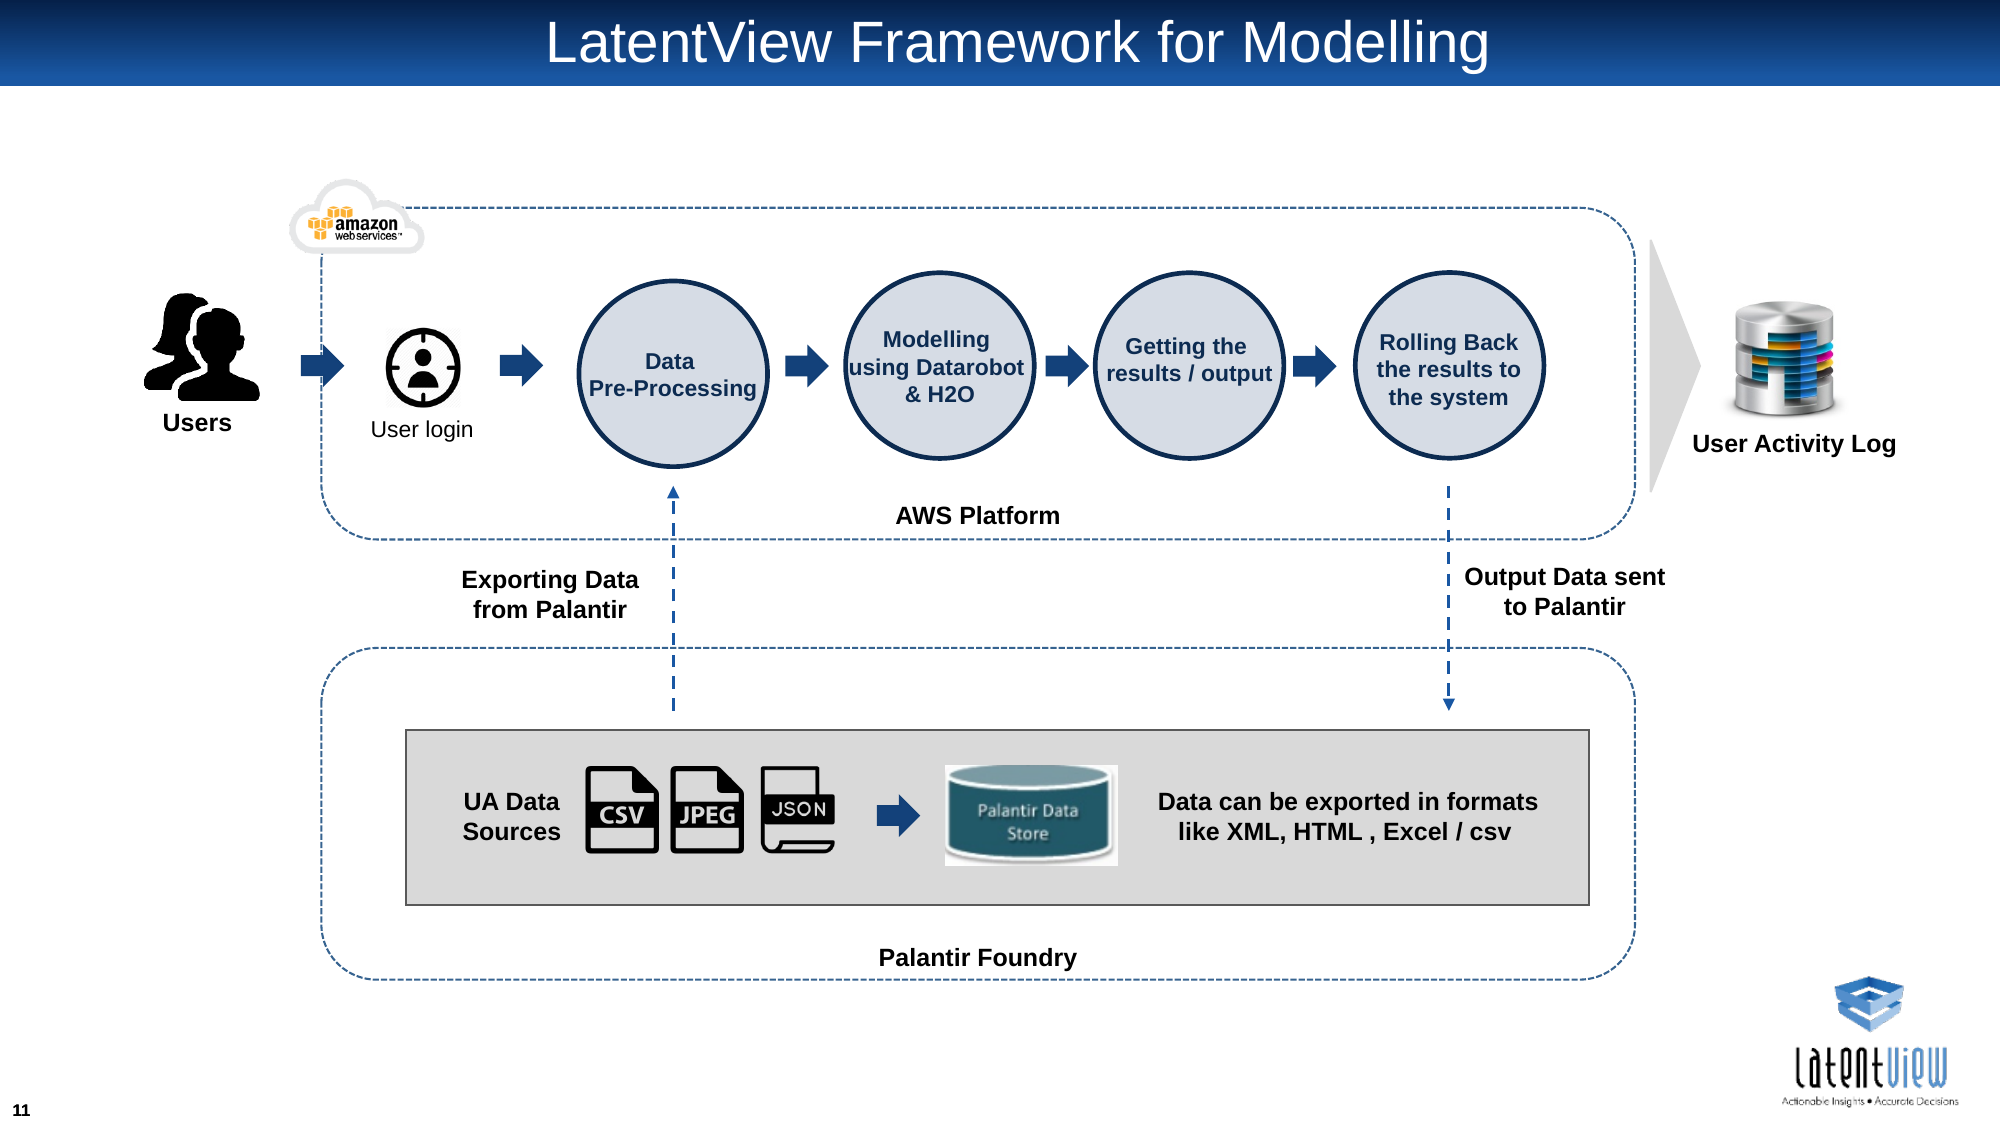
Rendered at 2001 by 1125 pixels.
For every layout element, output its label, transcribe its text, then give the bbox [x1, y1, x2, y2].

text_box AWS Platform [783, 492, 1173, 537]
text_box [785, 344, 824, 388]
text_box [824, 272, 1056, 459]
text_box [1056, 344, 1076, 388]
picture [284, 176, 428, 257]
text_box [1649, 239, 1702, 493]
text_box [300, 344, 345, 388]
picture [1719, 293, 1849, 423]
text_box [876, 794, 921, 837]
text_box User login [339, 407, 505, 450]
text_box [579, 391, 767, 468]
text_box UA Data Sources [418, 777, 573, 853]
text_box Exporting Data from Palantir [427, 555, 673, 631]
picture [945, 765, 1118, 866]
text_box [144, 289, 263, 445]
text_box [405, 729, 1590, 906]
picture [573, 761, 846, 858]
title LatentView Framework for Modelling [98, 9, 1940, 77]
text_box User Activity Log [1672, 420, 1918, 465]
text_box Output Data sent to Palantir [1450, 552, 1688, 628]
text_box [579, 279, 767, 357]
text_box Data Pre-Processing [568, 356, 778, 392]
text_box [320, 646, 1637, 981]
text_box [499, 344, 544, 387]
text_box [1354, 272, 1544, 459]
picture [385, 327, 461, 408]
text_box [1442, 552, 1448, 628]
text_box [1076, 272, 1303, 459]
picture [1754, 959, 1988, 1125]
text_box Data can be exported in formats like XML, HTML , Excel / csv [1142, 777, 1556, 853]
text_box [320, 206, 1637, 541]
text_box [1303, 344, 1337, 388]
